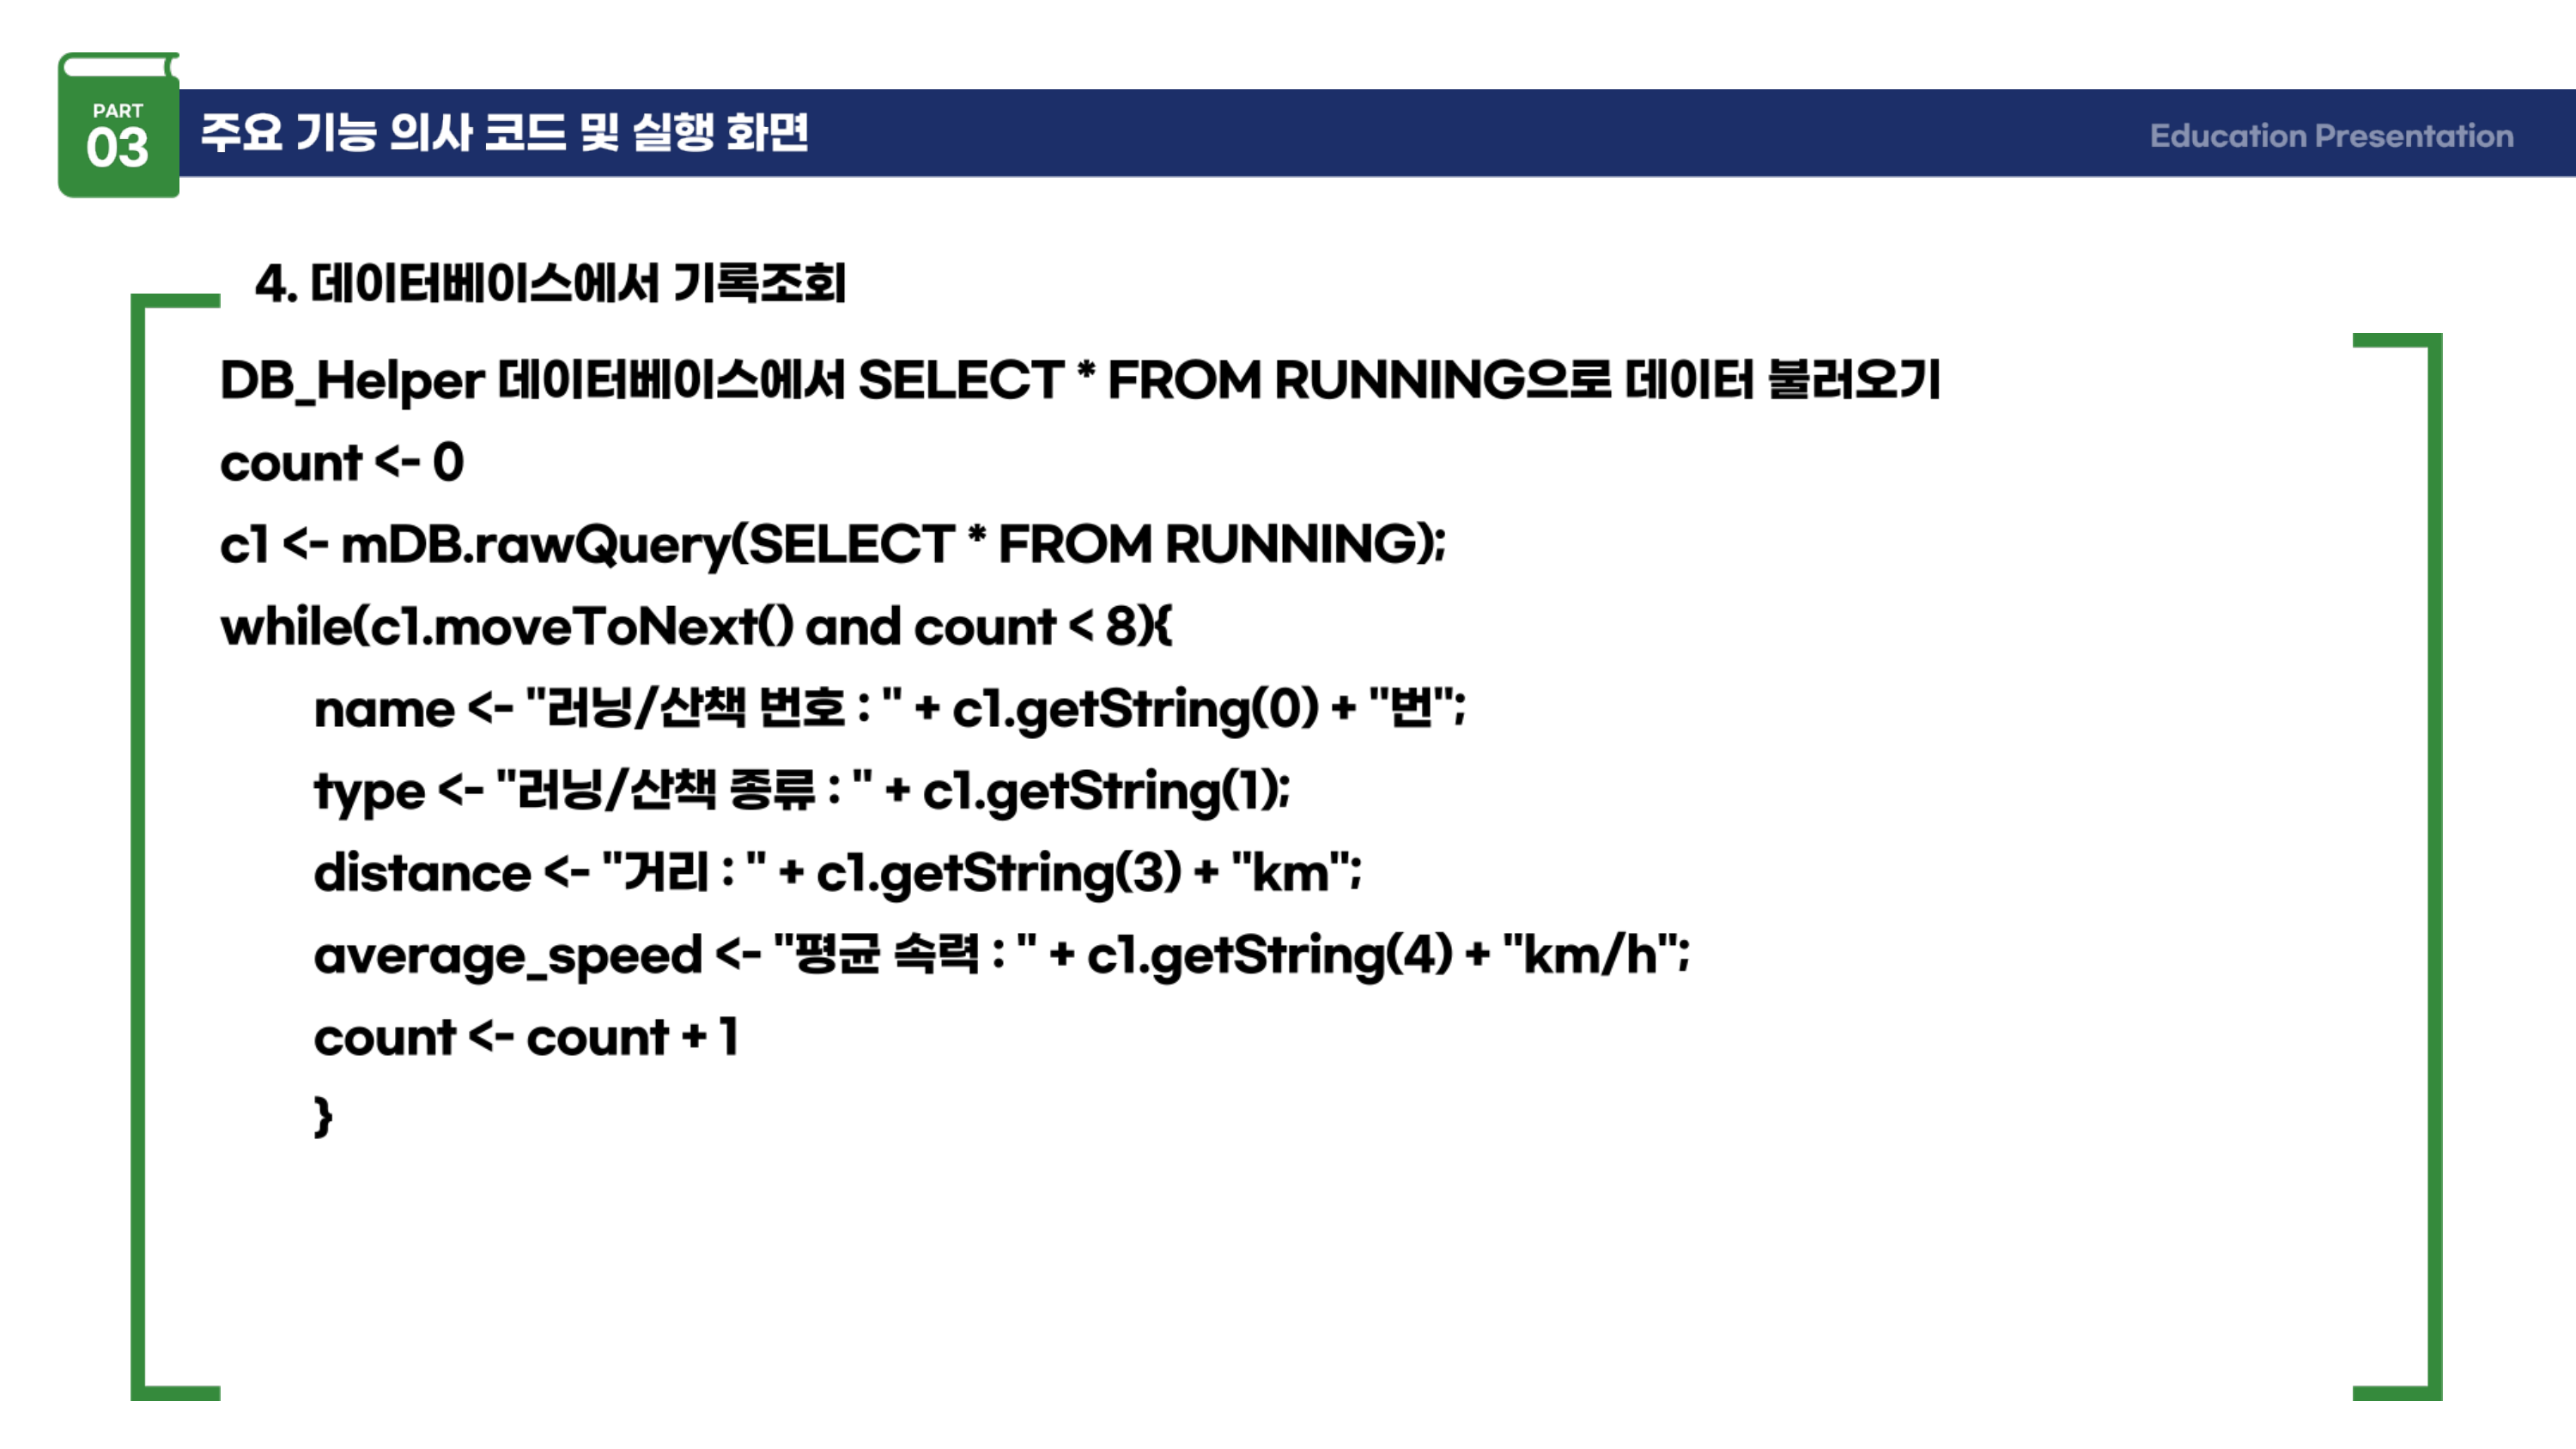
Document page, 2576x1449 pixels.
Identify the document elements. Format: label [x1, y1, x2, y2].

picture [213, 344, 1965, 1237]
text_box [2353, 332, 2443, 1402]
text_box [131, 294, 222, 1402]
picture [247, 248, 872, 343]
picture [192, 99, 831, 189]
picture [2129, 114, 2530, 173]
text_box [58, 52, 179, 198]
text_box [184, 89, 2576, 178]
picture [77, 98, 173, 209]
